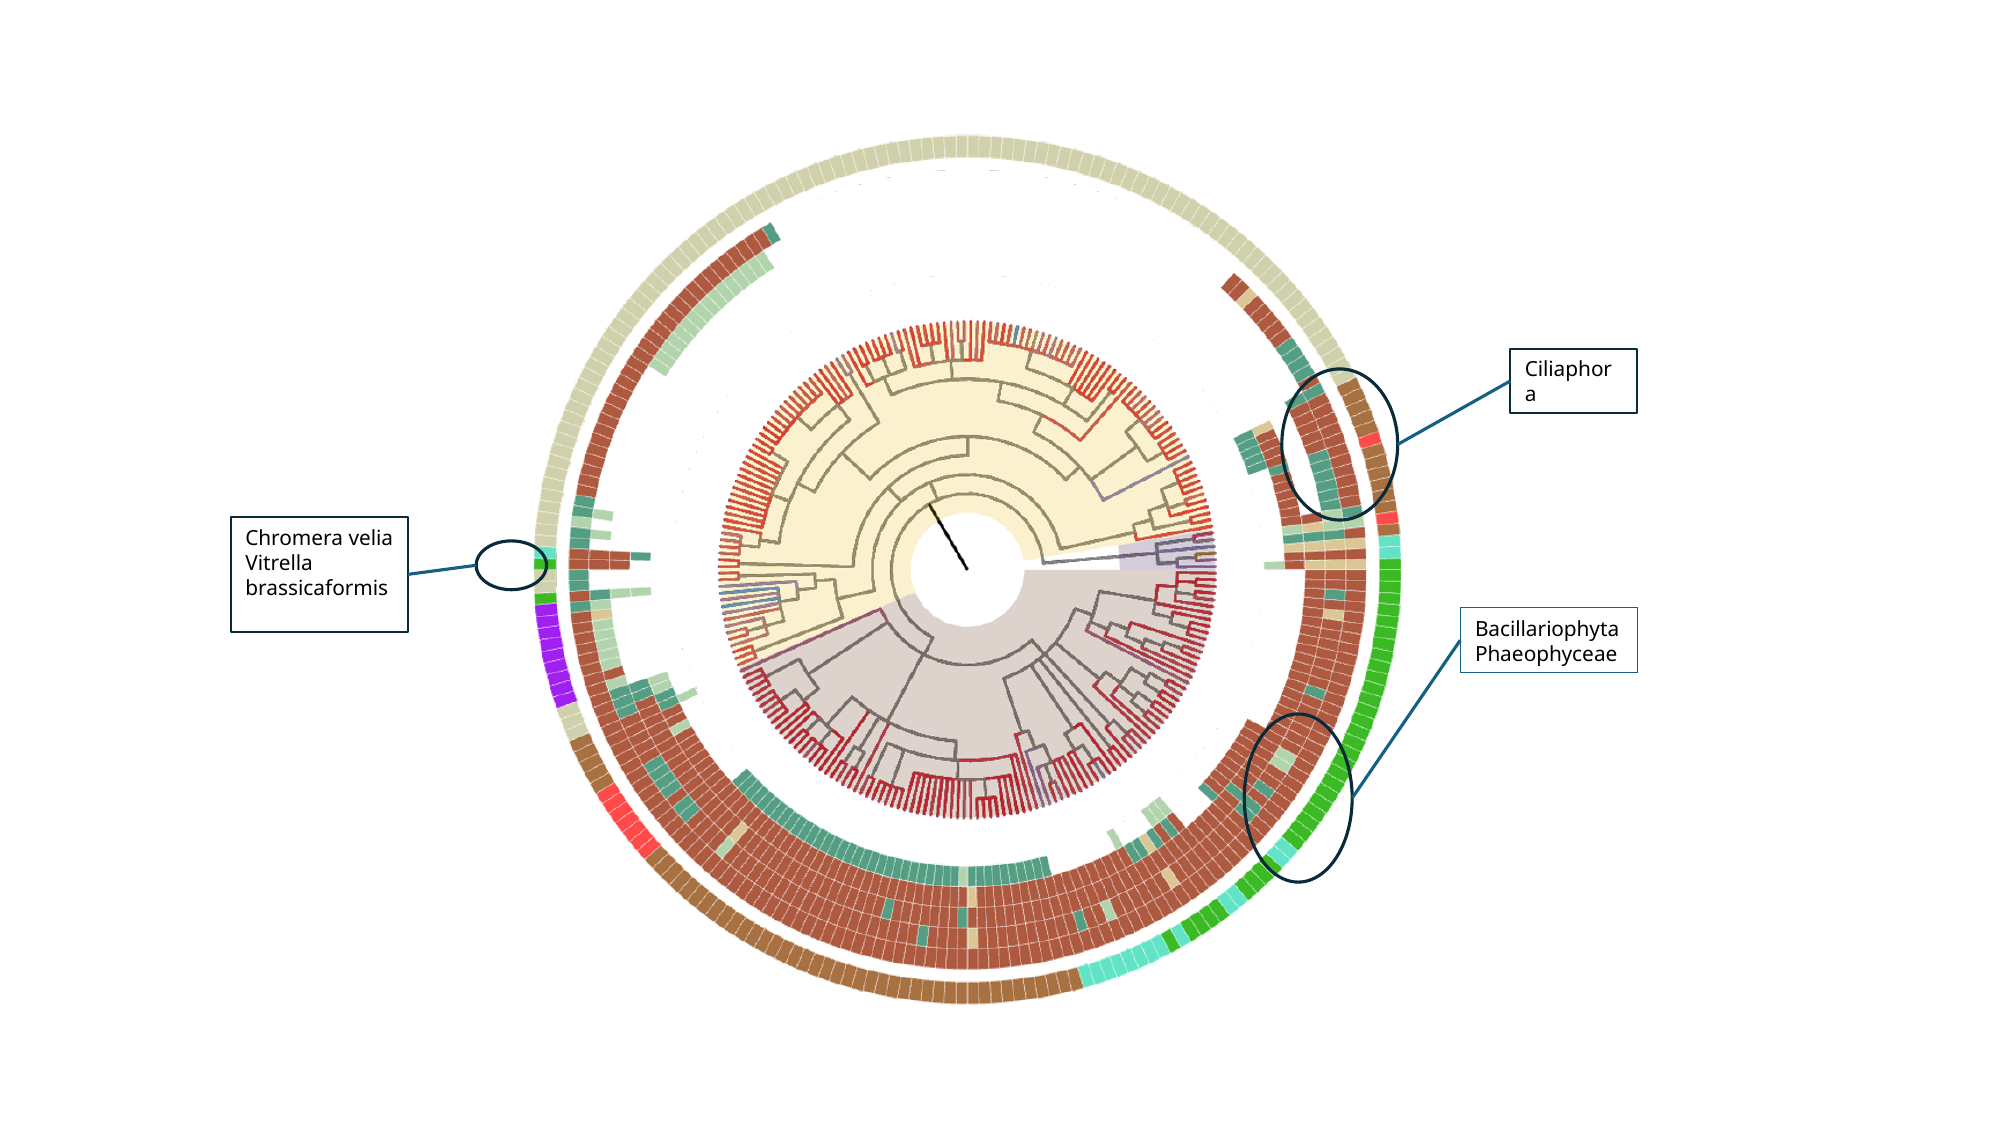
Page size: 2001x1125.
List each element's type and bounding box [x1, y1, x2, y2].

text_box [1397, 368, 1511, 445]
text_box [407, 561, 477, 566]
picture [0, 0, 2000, 1125]
text_box [1351, 640, 1461, 799]
